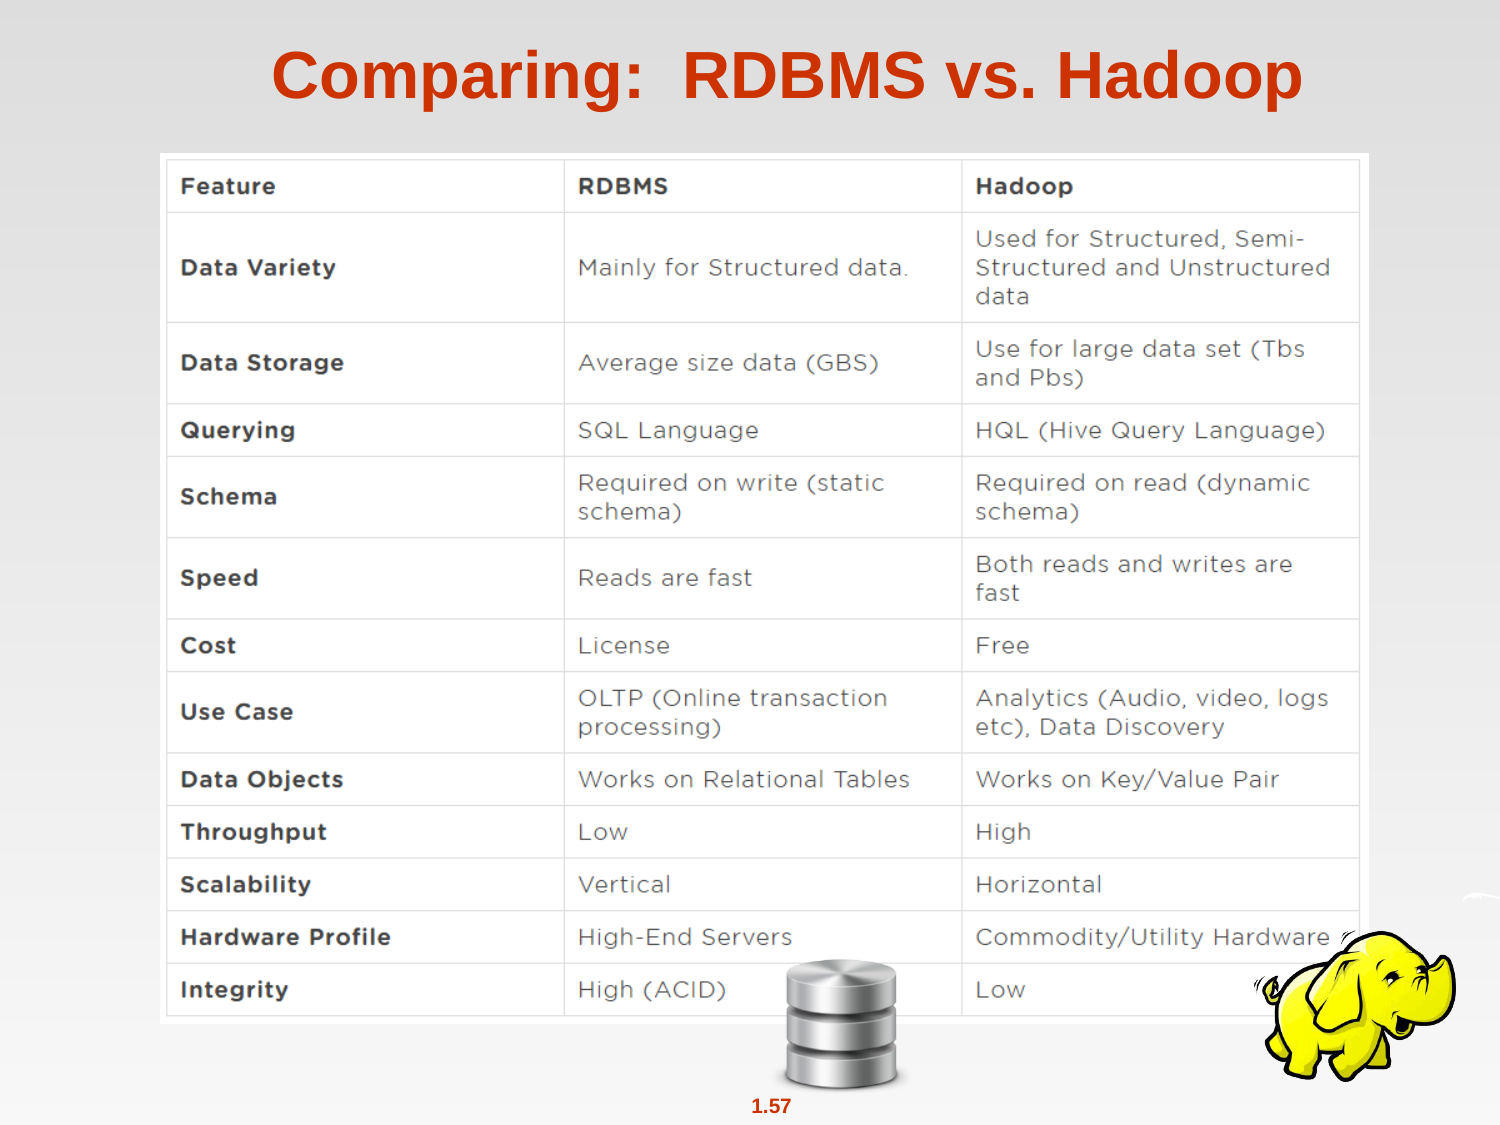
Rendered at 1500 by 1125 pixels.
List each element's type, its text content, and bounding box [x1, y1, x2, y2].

picture [160, 153, 1456, 1097]
title Comparing: RDBMS vs. Hadoop [126, 19, 1451, 120]
